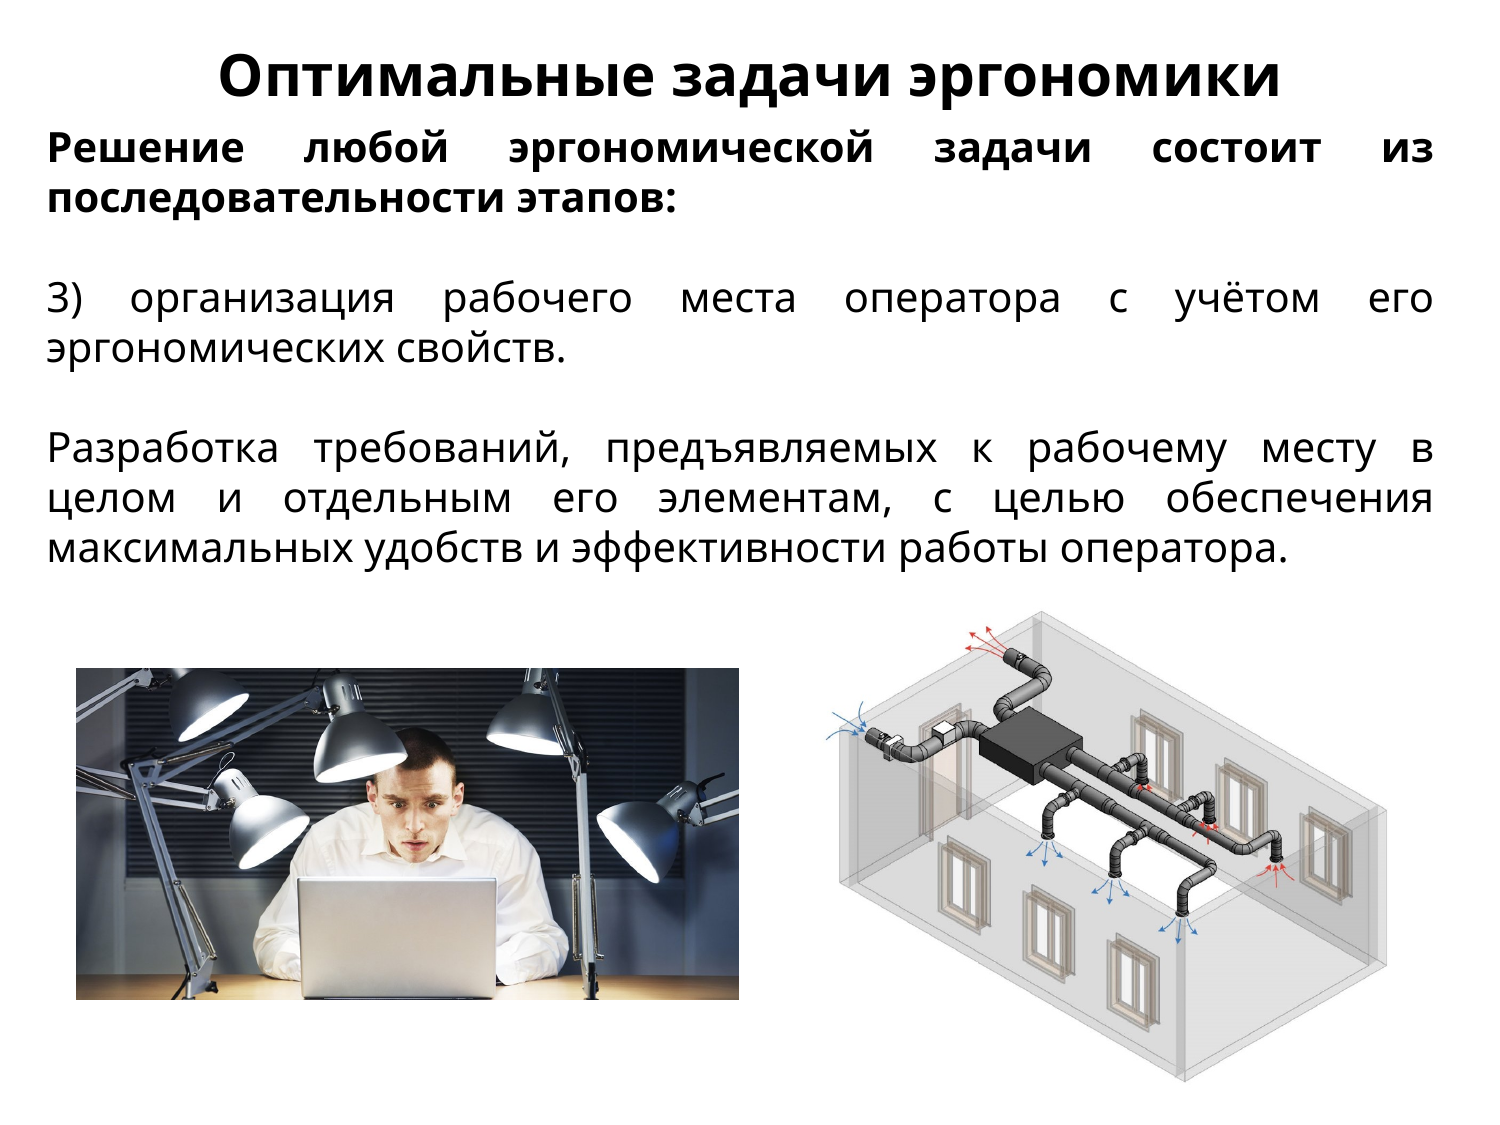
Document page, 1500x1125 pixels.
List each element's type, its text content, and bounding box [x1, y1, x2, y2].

picture [761, 596, 1460, 1092]
text_box Решение любой эргономической задачи состоит из последовательности этапов: 3) организация рабочего места оператора с учётом его эргономических свойств. Разработка требований, предъявляемых к рабочему месту в целом и отдельным его элементам, с целью обеспечения максимальных удобств и эффективности работы оператора. [31, 113, 1450, 579]
picture [76, 668, 739, 1000]
text_box Оптимальные задачи эргономики [17, 30, 1483, 116]
